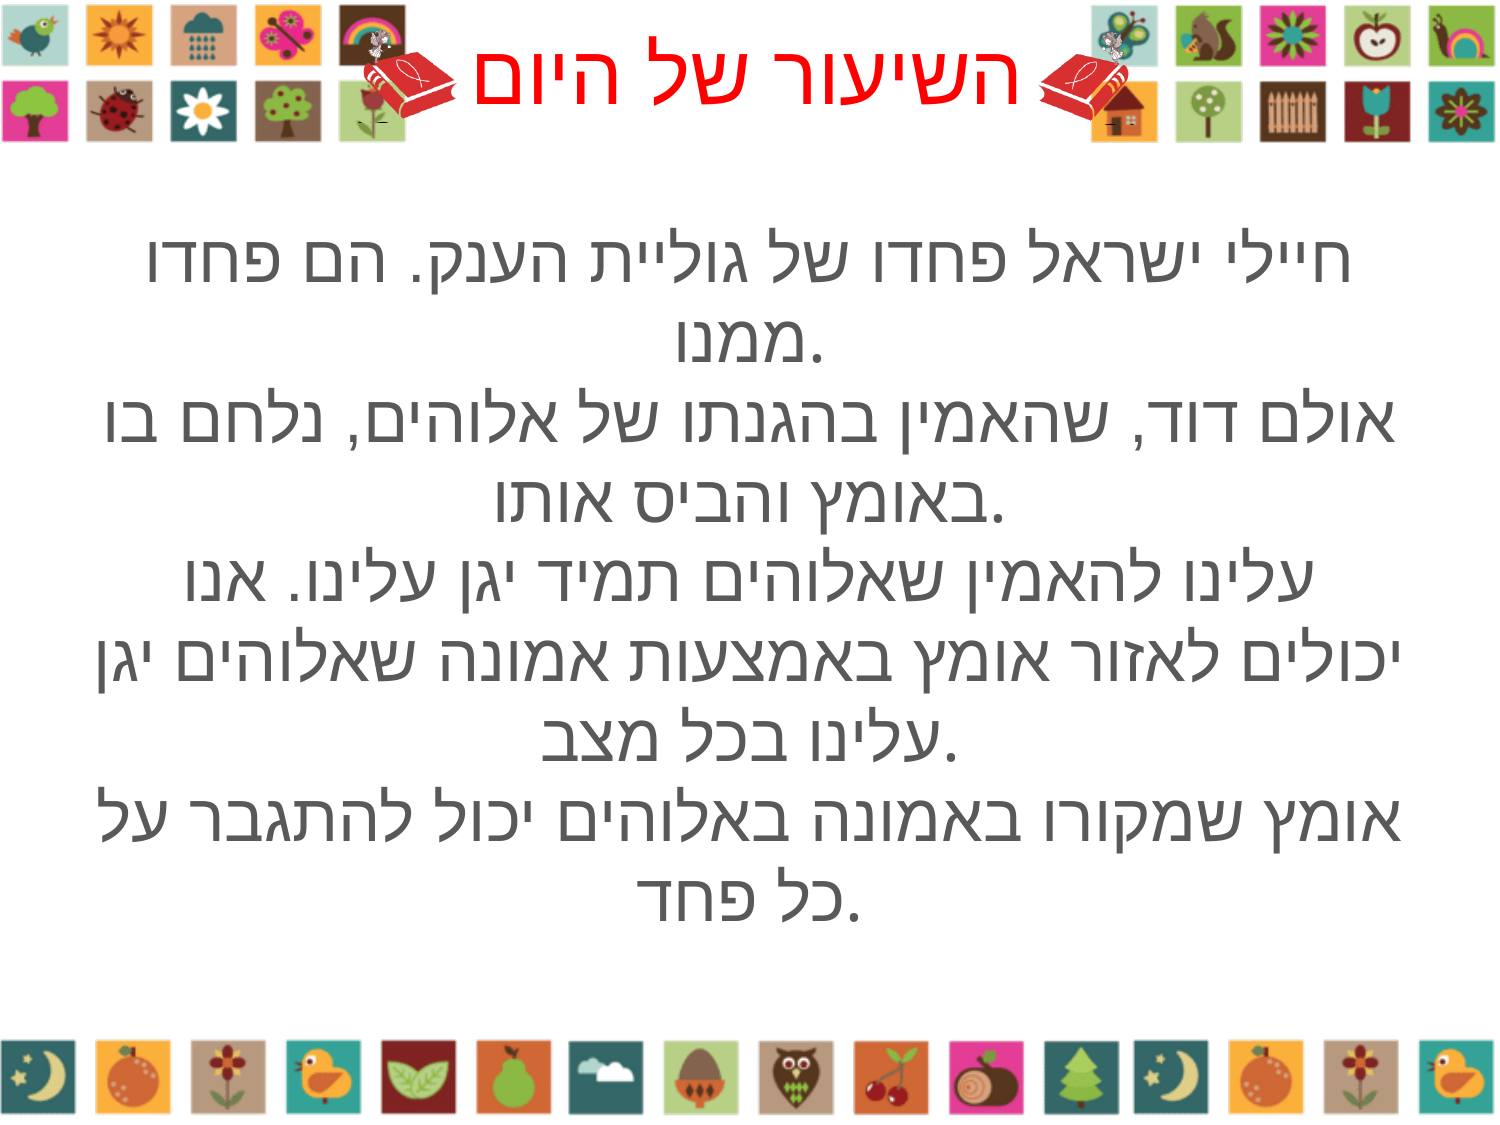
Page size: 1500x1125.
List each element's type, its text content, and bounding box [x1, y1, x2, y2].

picture [1006, 3, 1500, 150]
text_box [0, 1028, 1500, 1118]
text_box חיילי ישראל פחדו של גוליית הענק. הם פחדו ממנו. אולם דוד, שהאמין בהגנתו של אלוהים, נלחם בו באומץ והביס אותו. עלינו להאמין שאלוהים תמיד יגן עלינו. אנו יכולים לאזור אומץ באמצעות אמונה שאלוהים יגן עלינו בכל מצב. אומץ שמקורו באמונה באלוהים יכול להתגבר על כל פחד. [76, 208, 1424, 943]
text_box השיעור של היום [427, 13, 1078, 129]
picture [0, 3, 489, 150]
